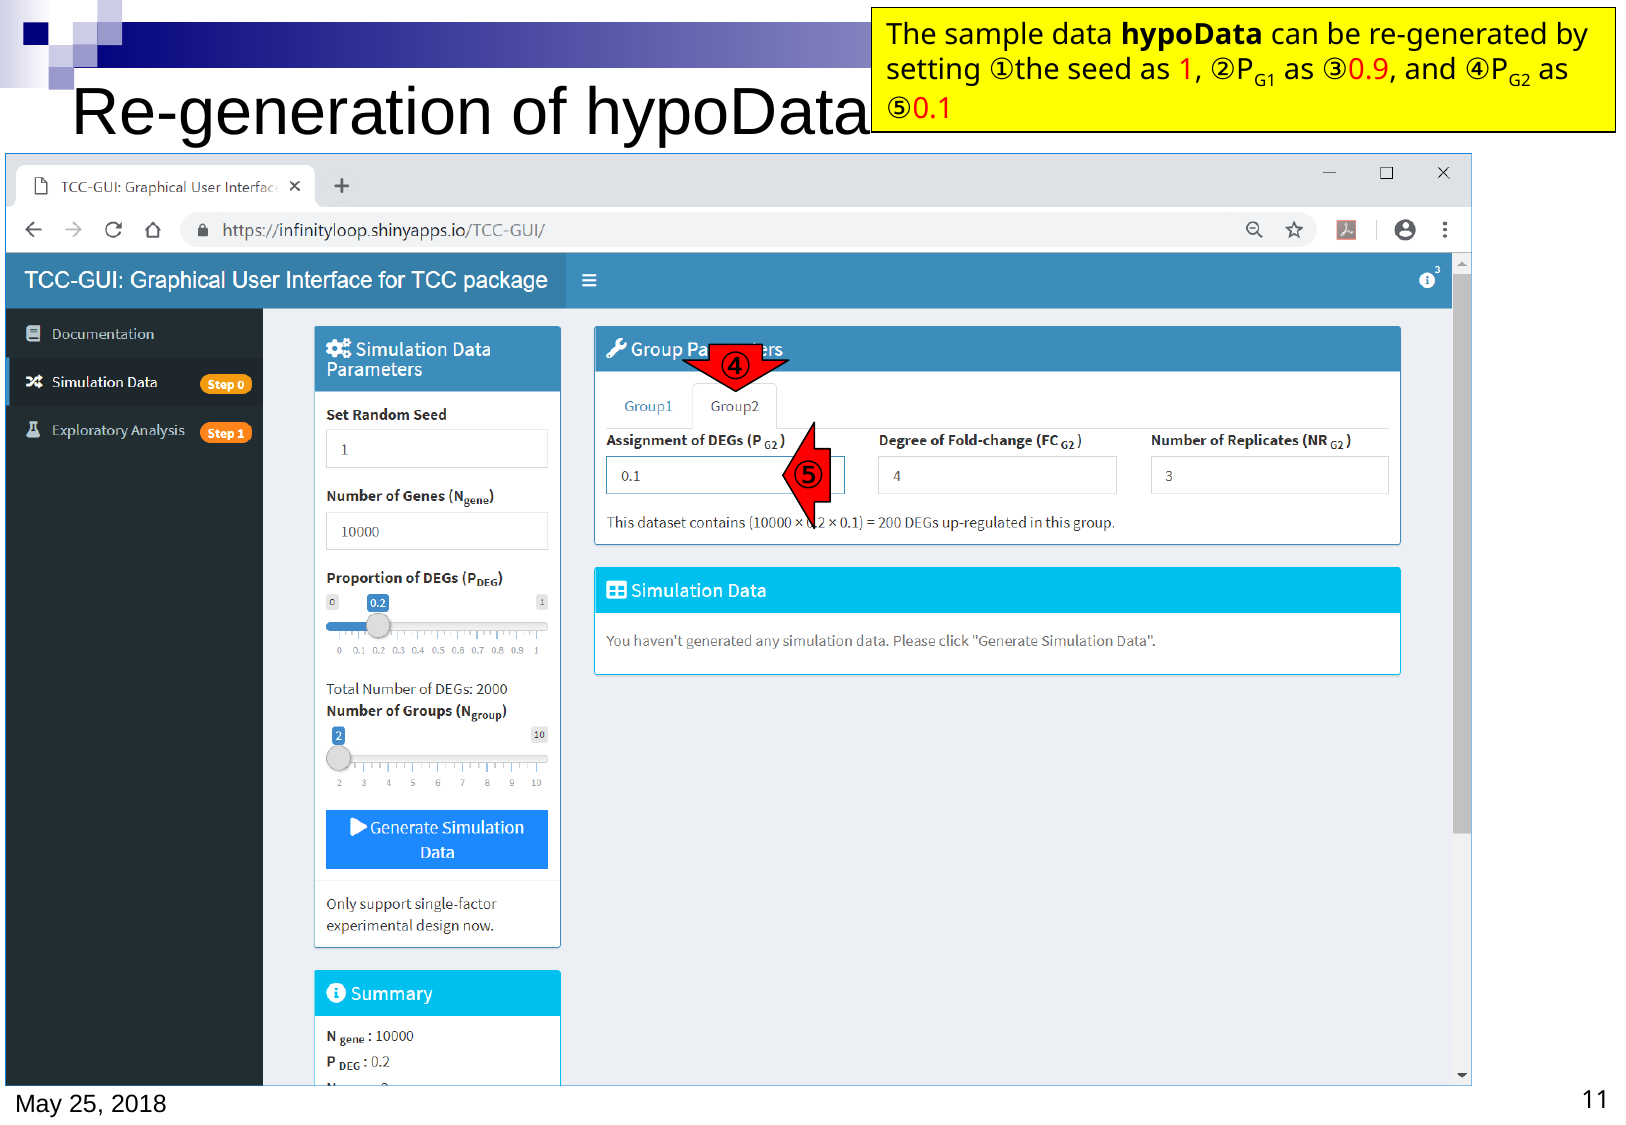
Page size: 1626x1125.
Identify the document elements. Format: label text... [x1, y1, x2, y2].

text_box The sample data hypoData can be re-generated by setting ①the seed as 1, ②PG1 as ③0.9, and ④PG2 as ⑤0.1 [871, 7, 1616, 132]
picture [374, 991, 382, 999]
picture [5, 153, 1472, 1086]
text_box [776, 421, 849, 529]
picture [327, 984, 345, 1002]
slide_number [0, 1082, 423, 1125]
picture [409, 991, 414, 999]
slide_number 11 [1245, 1049, 1625, 1125]
title Re-generation of hypoData [56, 30, 955, 151]
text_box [682, 334, 790, 396]
